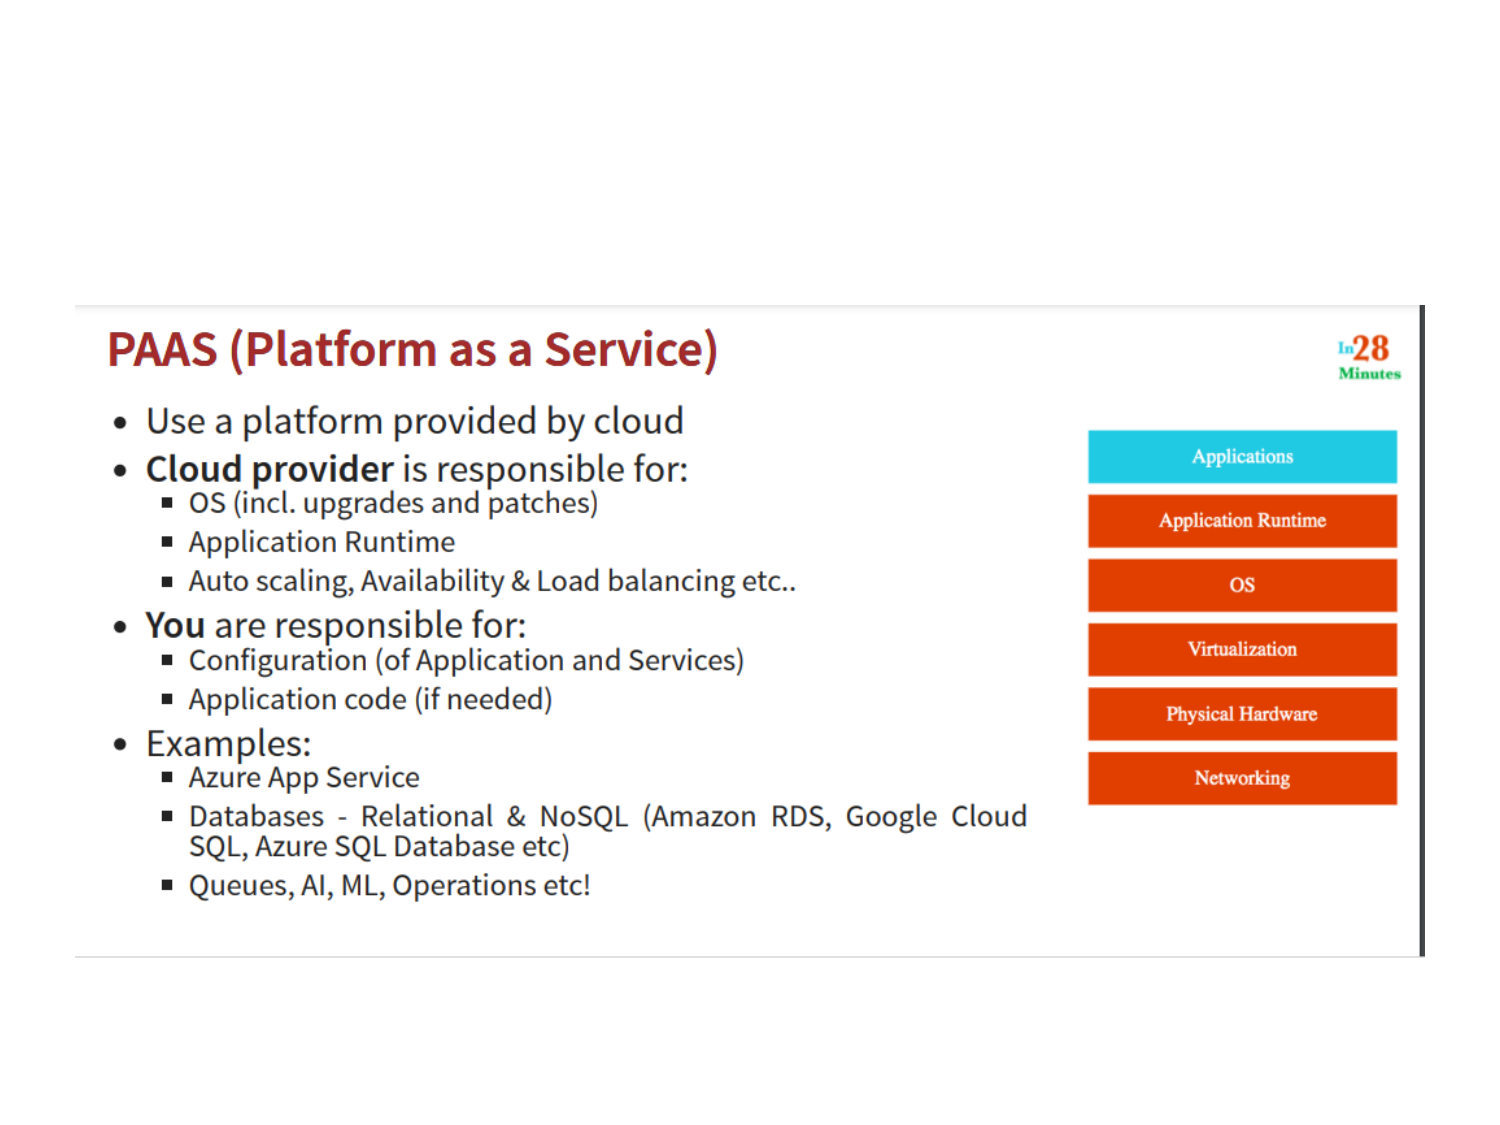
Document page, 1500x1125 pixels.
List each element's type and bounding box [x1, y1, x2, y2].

list [74, 304, 1426, 963]
